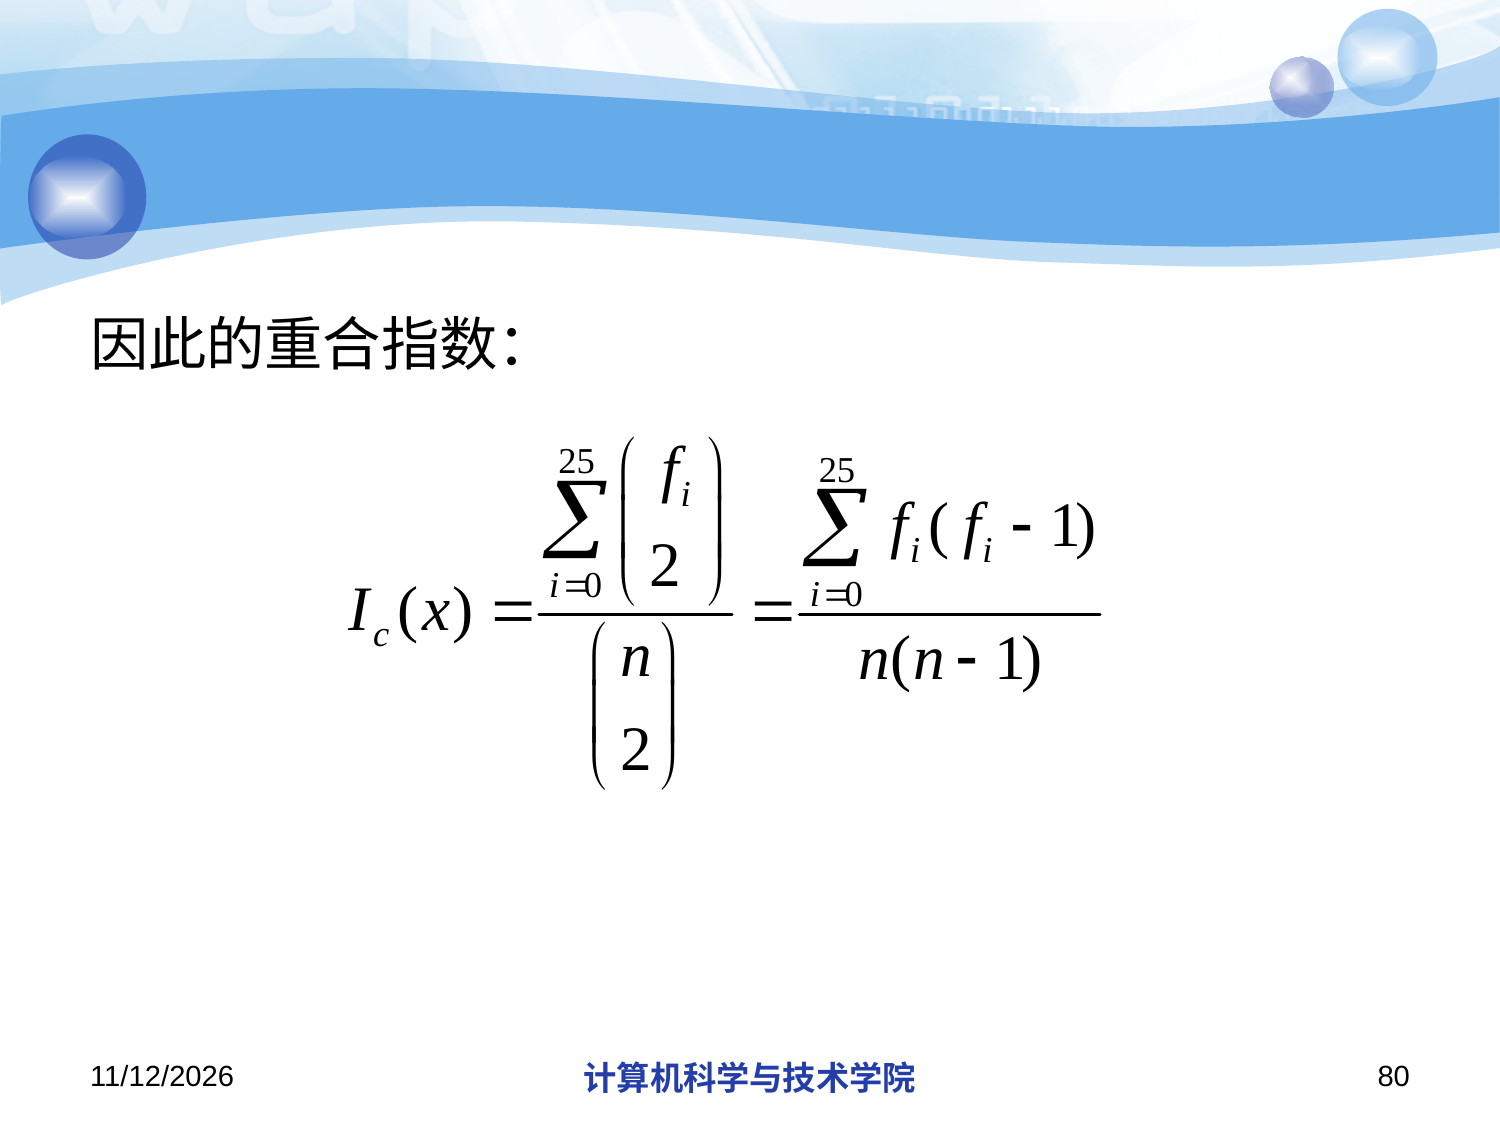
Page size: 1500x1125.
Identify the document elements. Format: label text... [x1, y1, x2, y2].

picture [0, 0, 1500, 113]
footer 计算机科学与技术学院 [512, 1049, 988, 1103]
slide_number 80 [1074, 1049, 1426, 1103]
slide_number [74, 1049, 426, 1103]
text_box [337, 424, 1113, 805]
